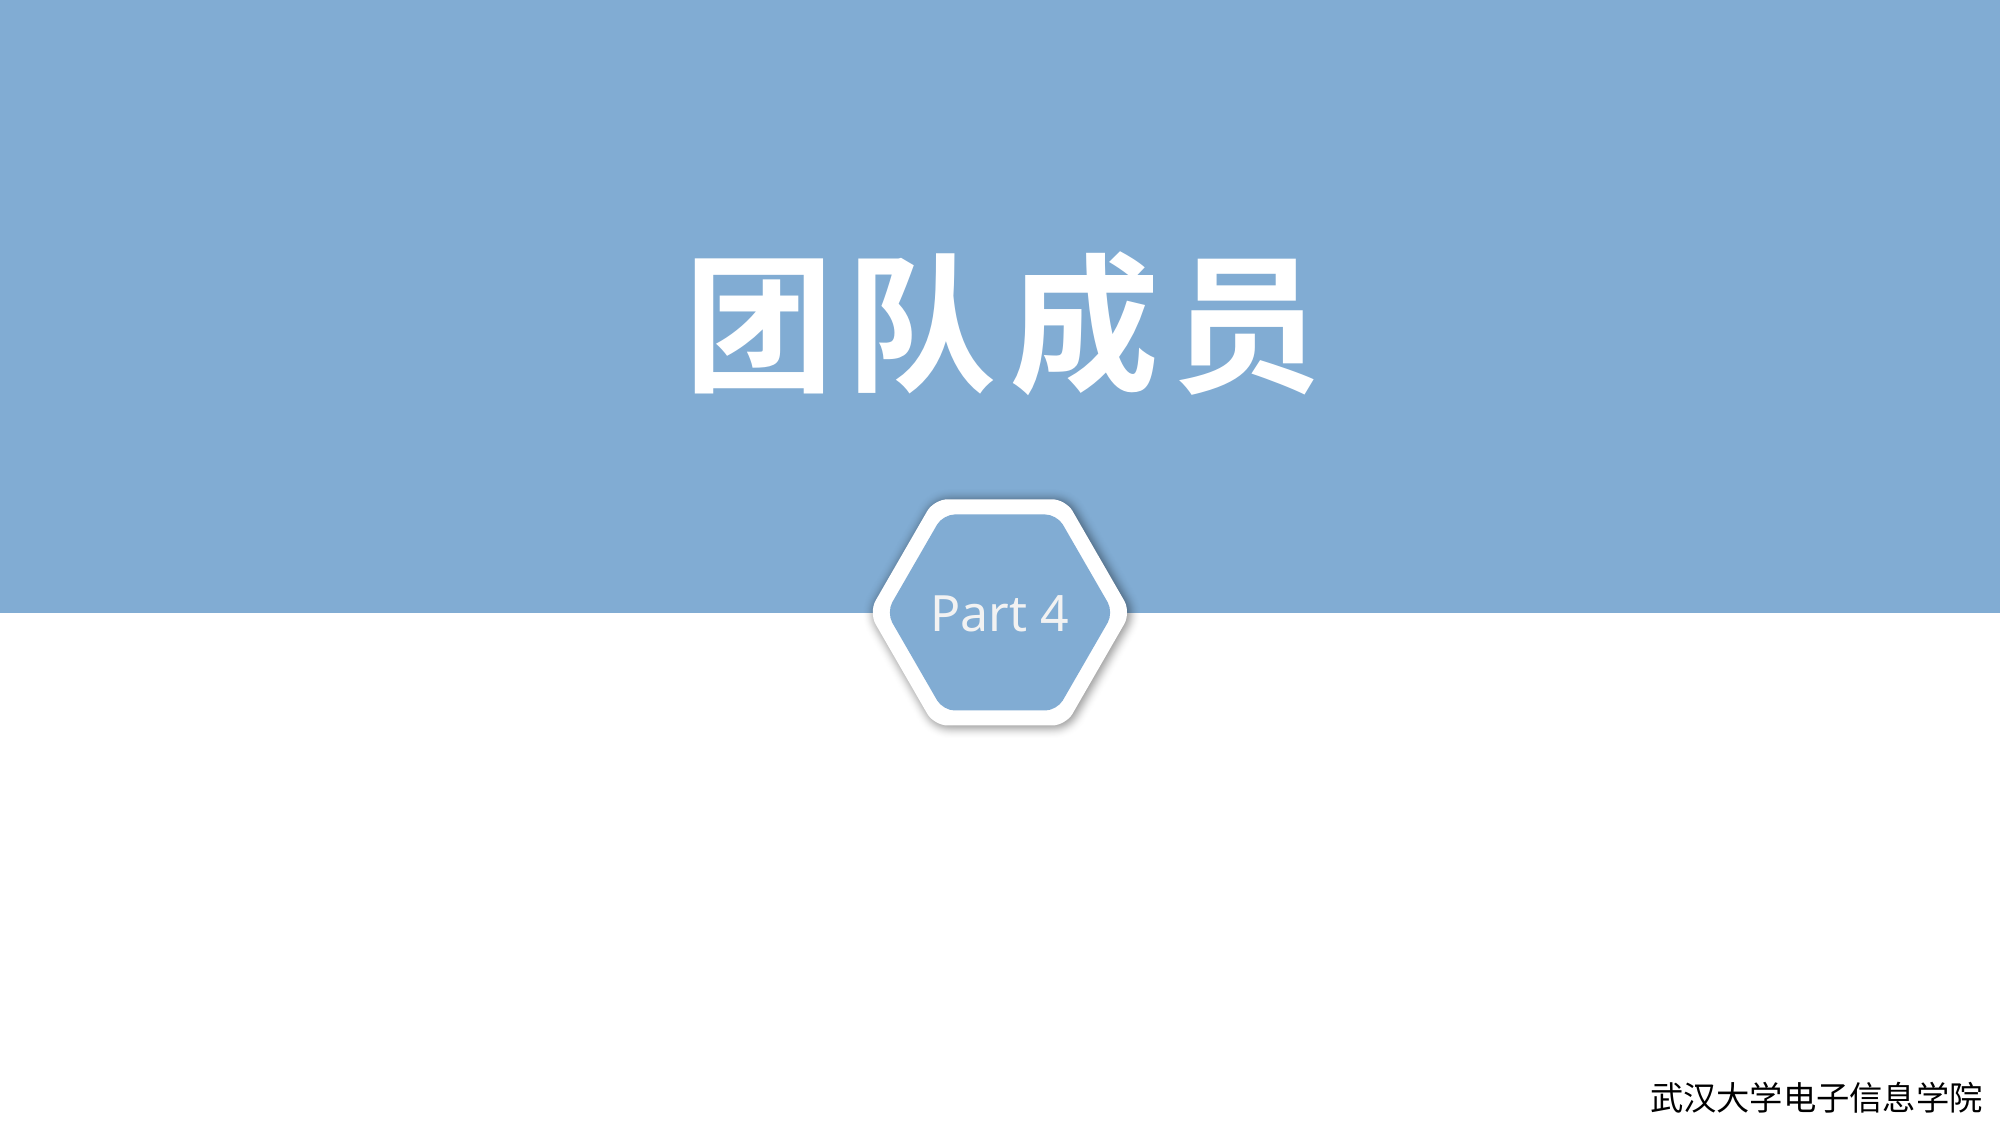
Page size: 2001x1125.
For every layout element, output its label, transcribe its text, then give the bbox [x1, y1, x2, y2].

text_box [872, 499, 1127, 726]
text_box 团队成员 [545, 223, 1461, 419]
text_box [0, 0, 2000, 614]
